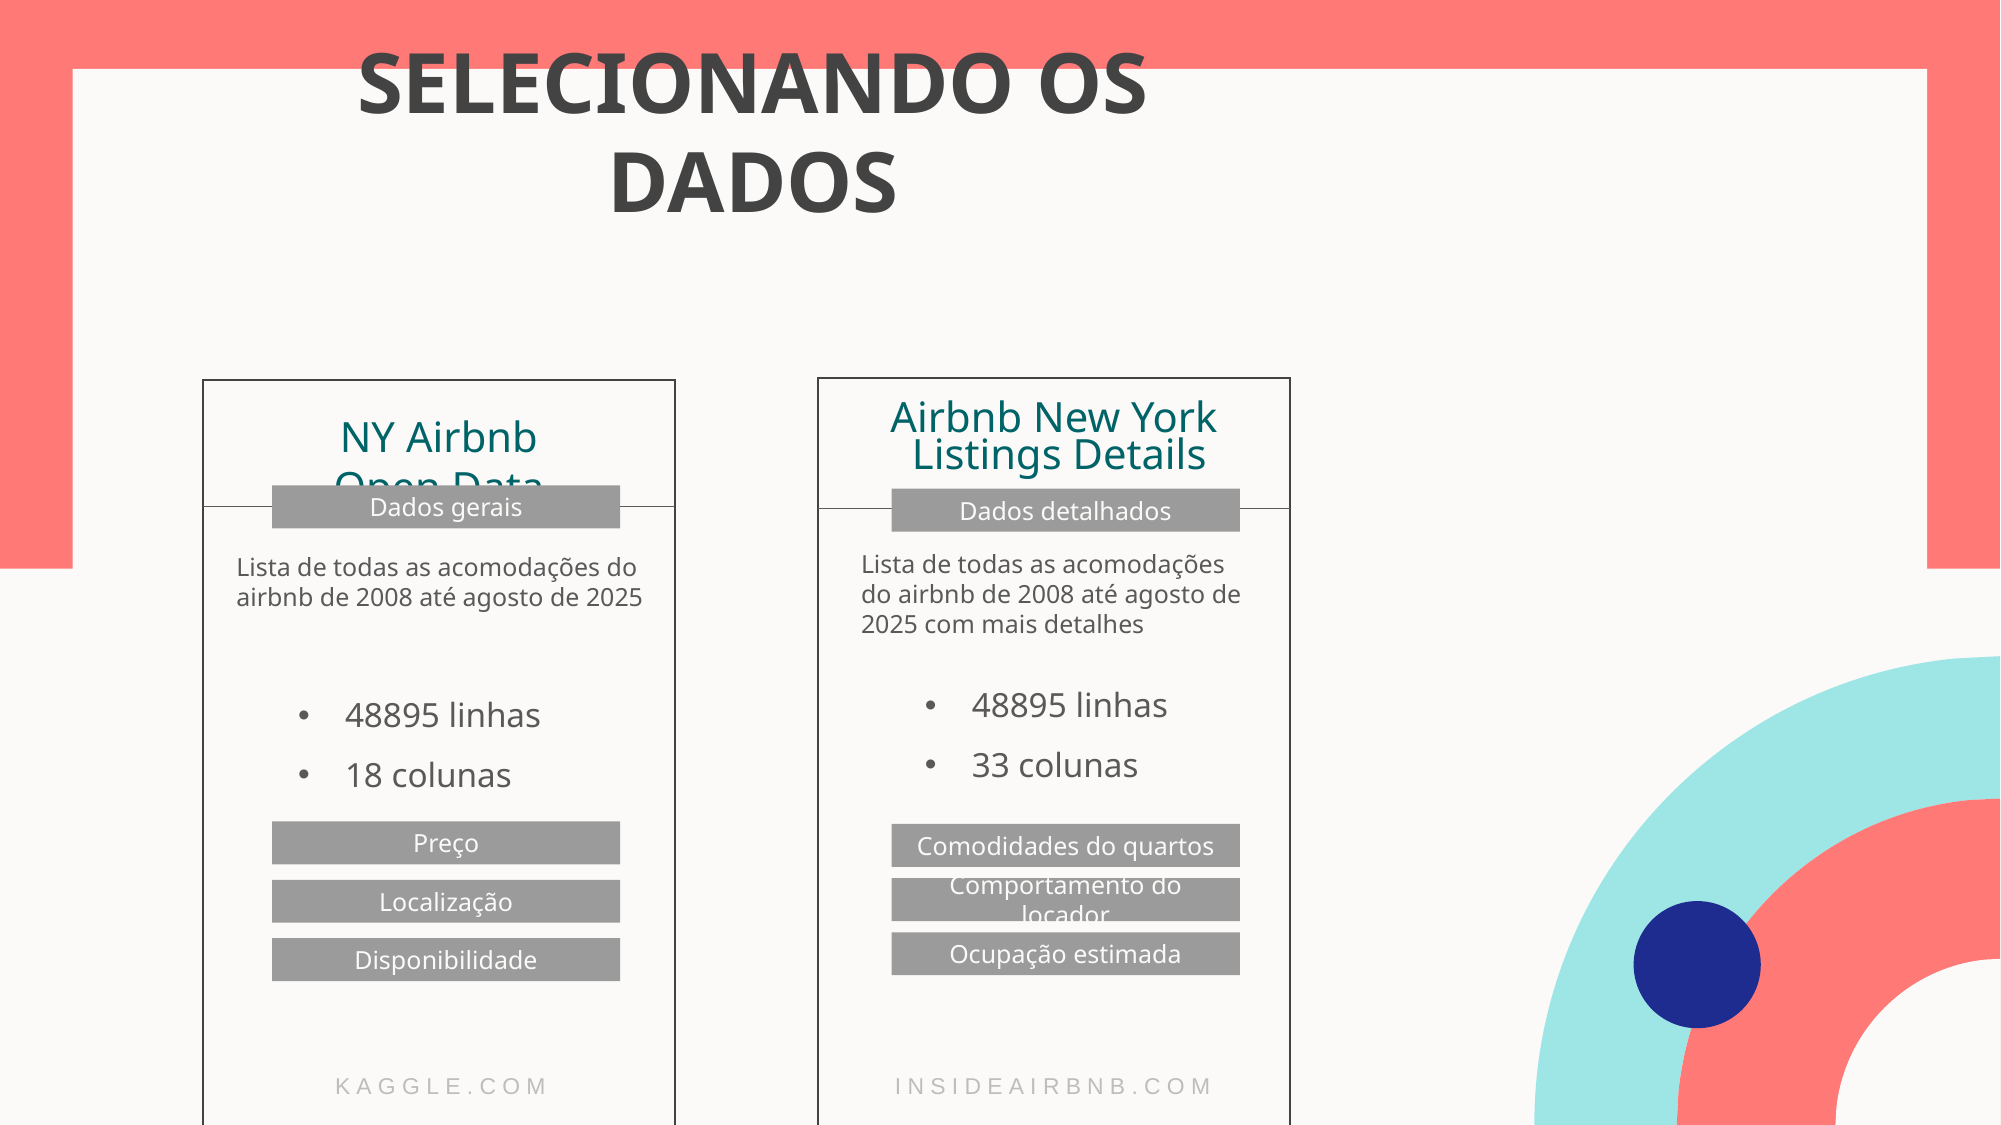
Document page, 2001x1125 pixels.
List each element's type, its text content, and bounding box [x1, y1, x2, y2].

text_box SELECIONANDO OS DADOS [300, 113, 1206, 230]
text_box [818, 378, 1291, 1125]
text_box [202, 380, 675, 1125]
